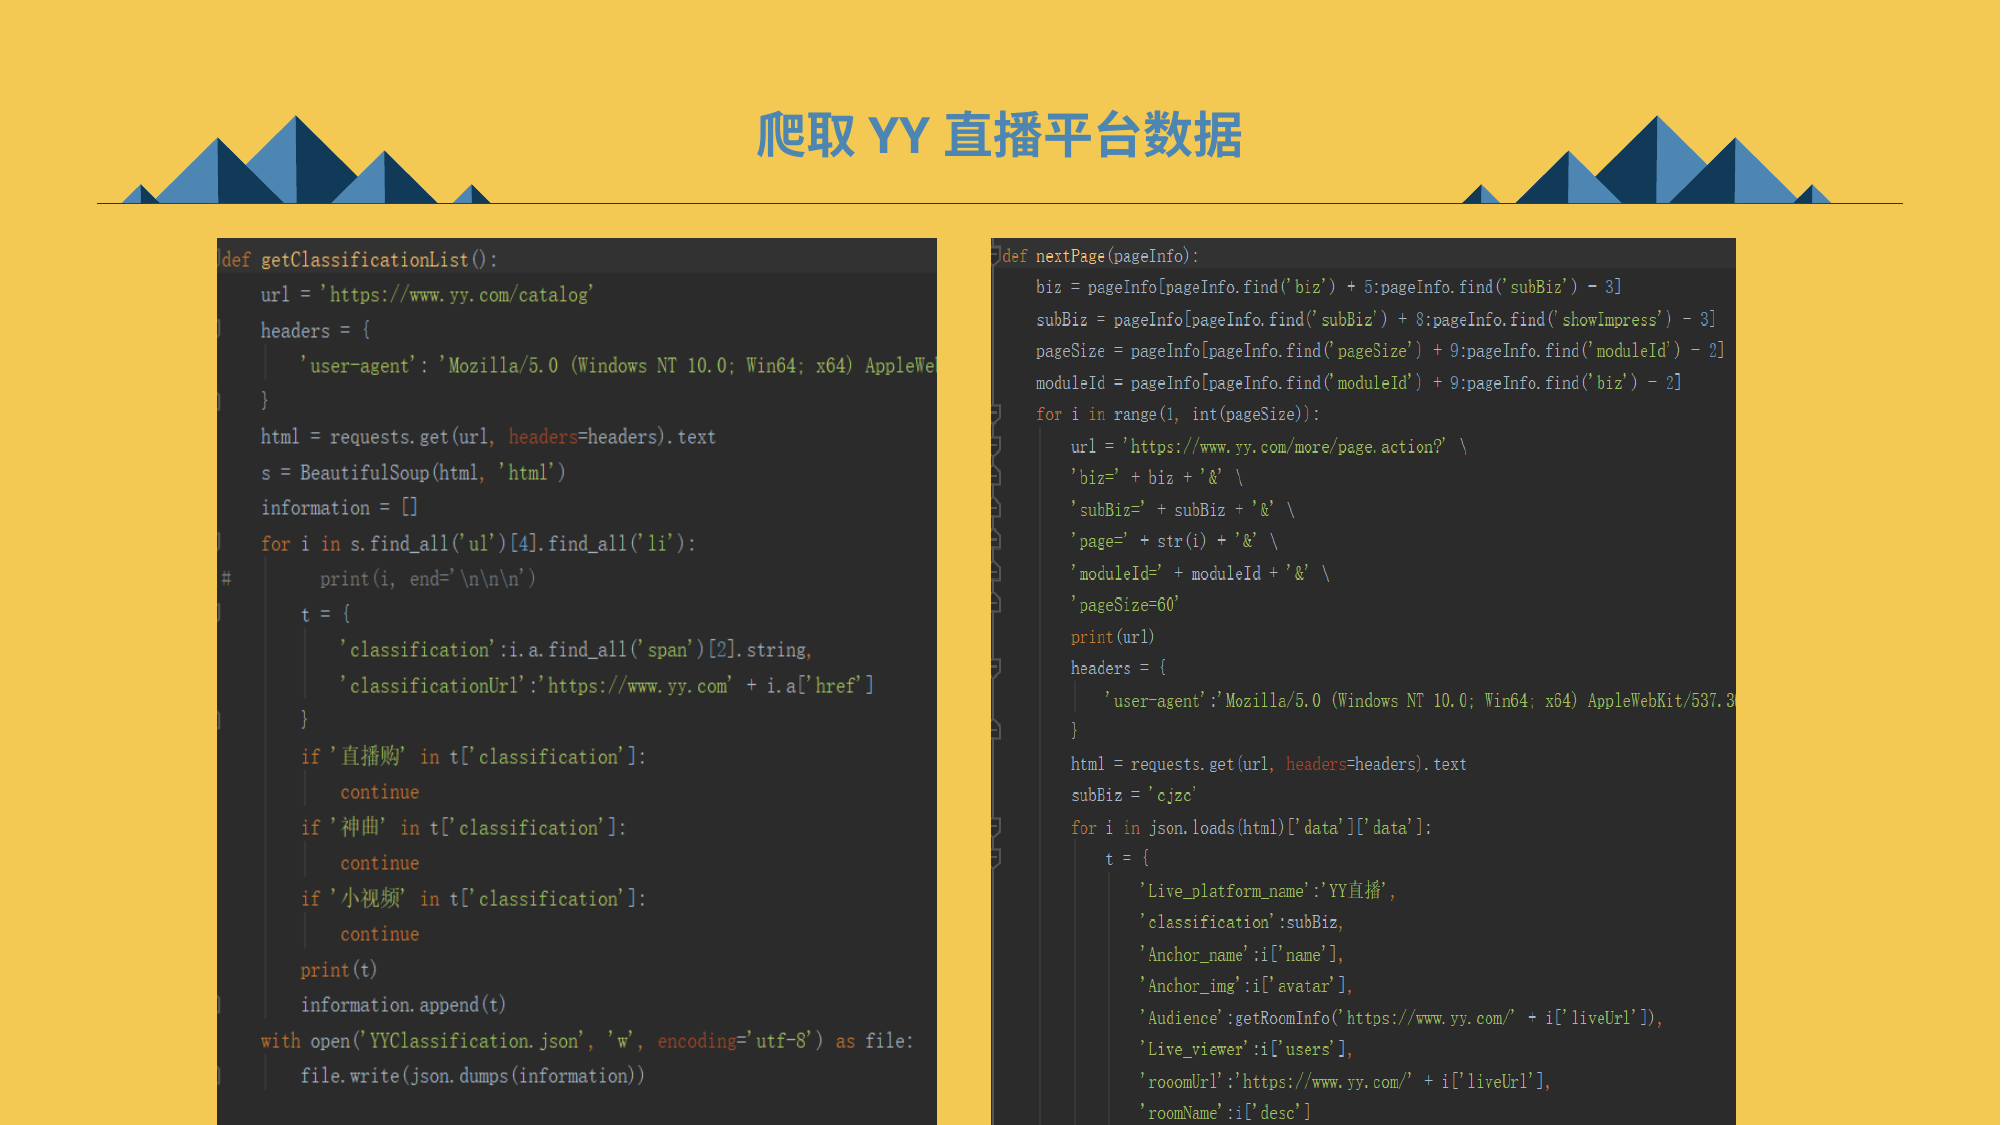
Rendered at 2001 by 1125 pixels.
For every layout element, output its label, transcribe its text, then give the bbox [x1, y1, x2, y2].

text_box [121, 115, 491, 204]
picture [991, 238, 1736, 1125]
text_box 爬取YY直播平台数据 [744, 98, 1256, 170]
picture [217, 238, 937, 1125]
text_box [1462, 115, 1832, 204]
